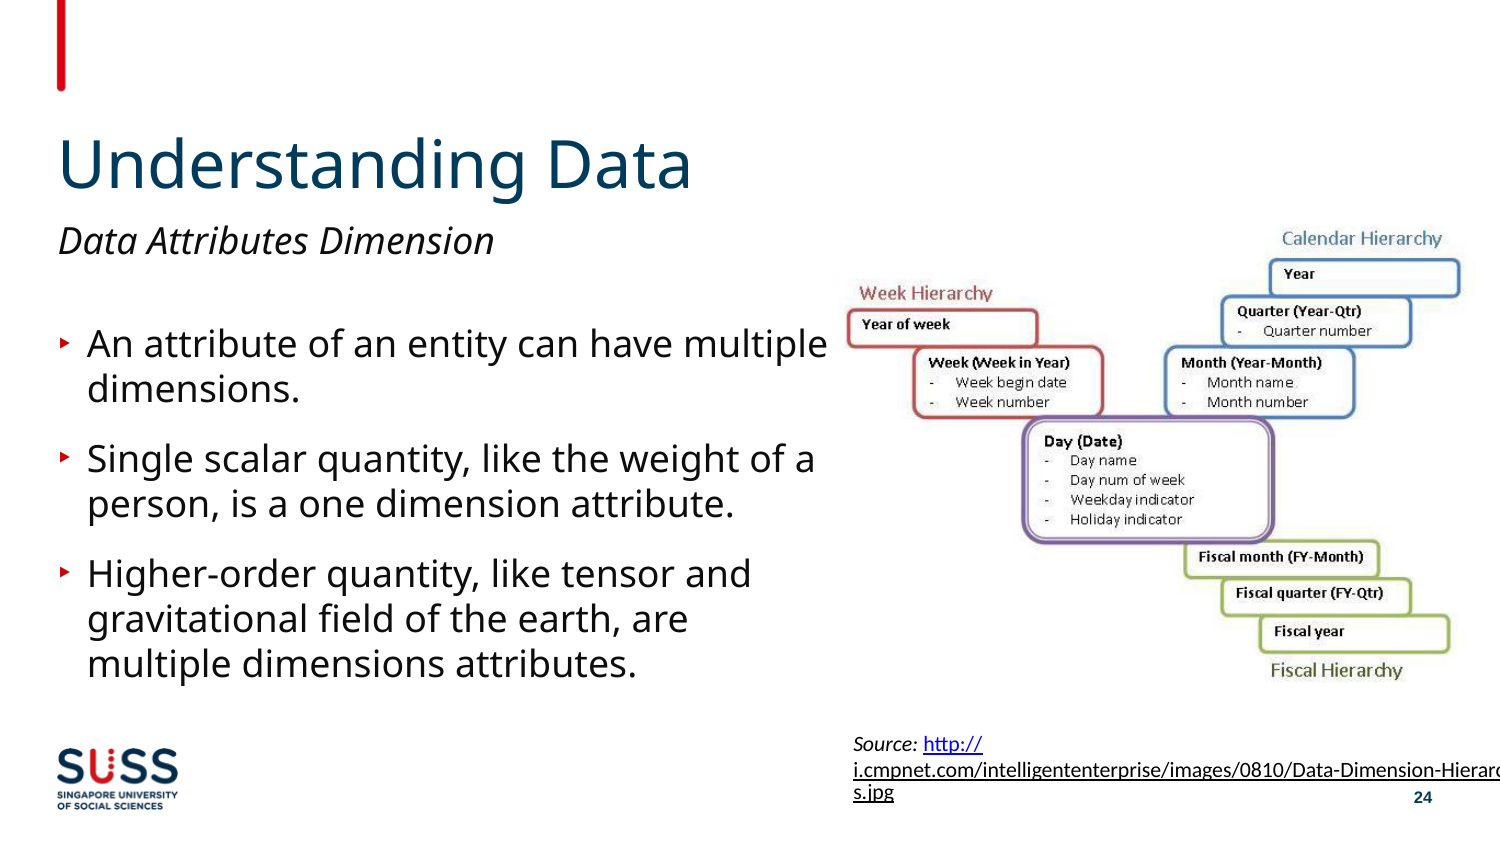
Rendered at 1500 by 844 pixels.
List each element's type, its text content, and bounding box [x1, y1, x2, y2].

picture [838, 189, 1500, 703]
picture [57, 748, 178, 810]
title Understanding Data [42, 74, 1448, 209]
picture [56, 0, 70, 74]
list Data Attributes Dimension [42, 209, 833, 278]
text_box Source: http://i.cmpnet.com/intelligententerprise/images/0810/Data-Dimension-Hierarchies.jpg [838, 722, 1500, 816]
list An attribute of an entity can have multiple dimensions. Single scalar quantity, like the weight of a person, is a one dimension attribute. Higher-order quantity, like tensor and gravitational field of the earth, are multiple dimensions attributes. [42, 312, 856, 719]
